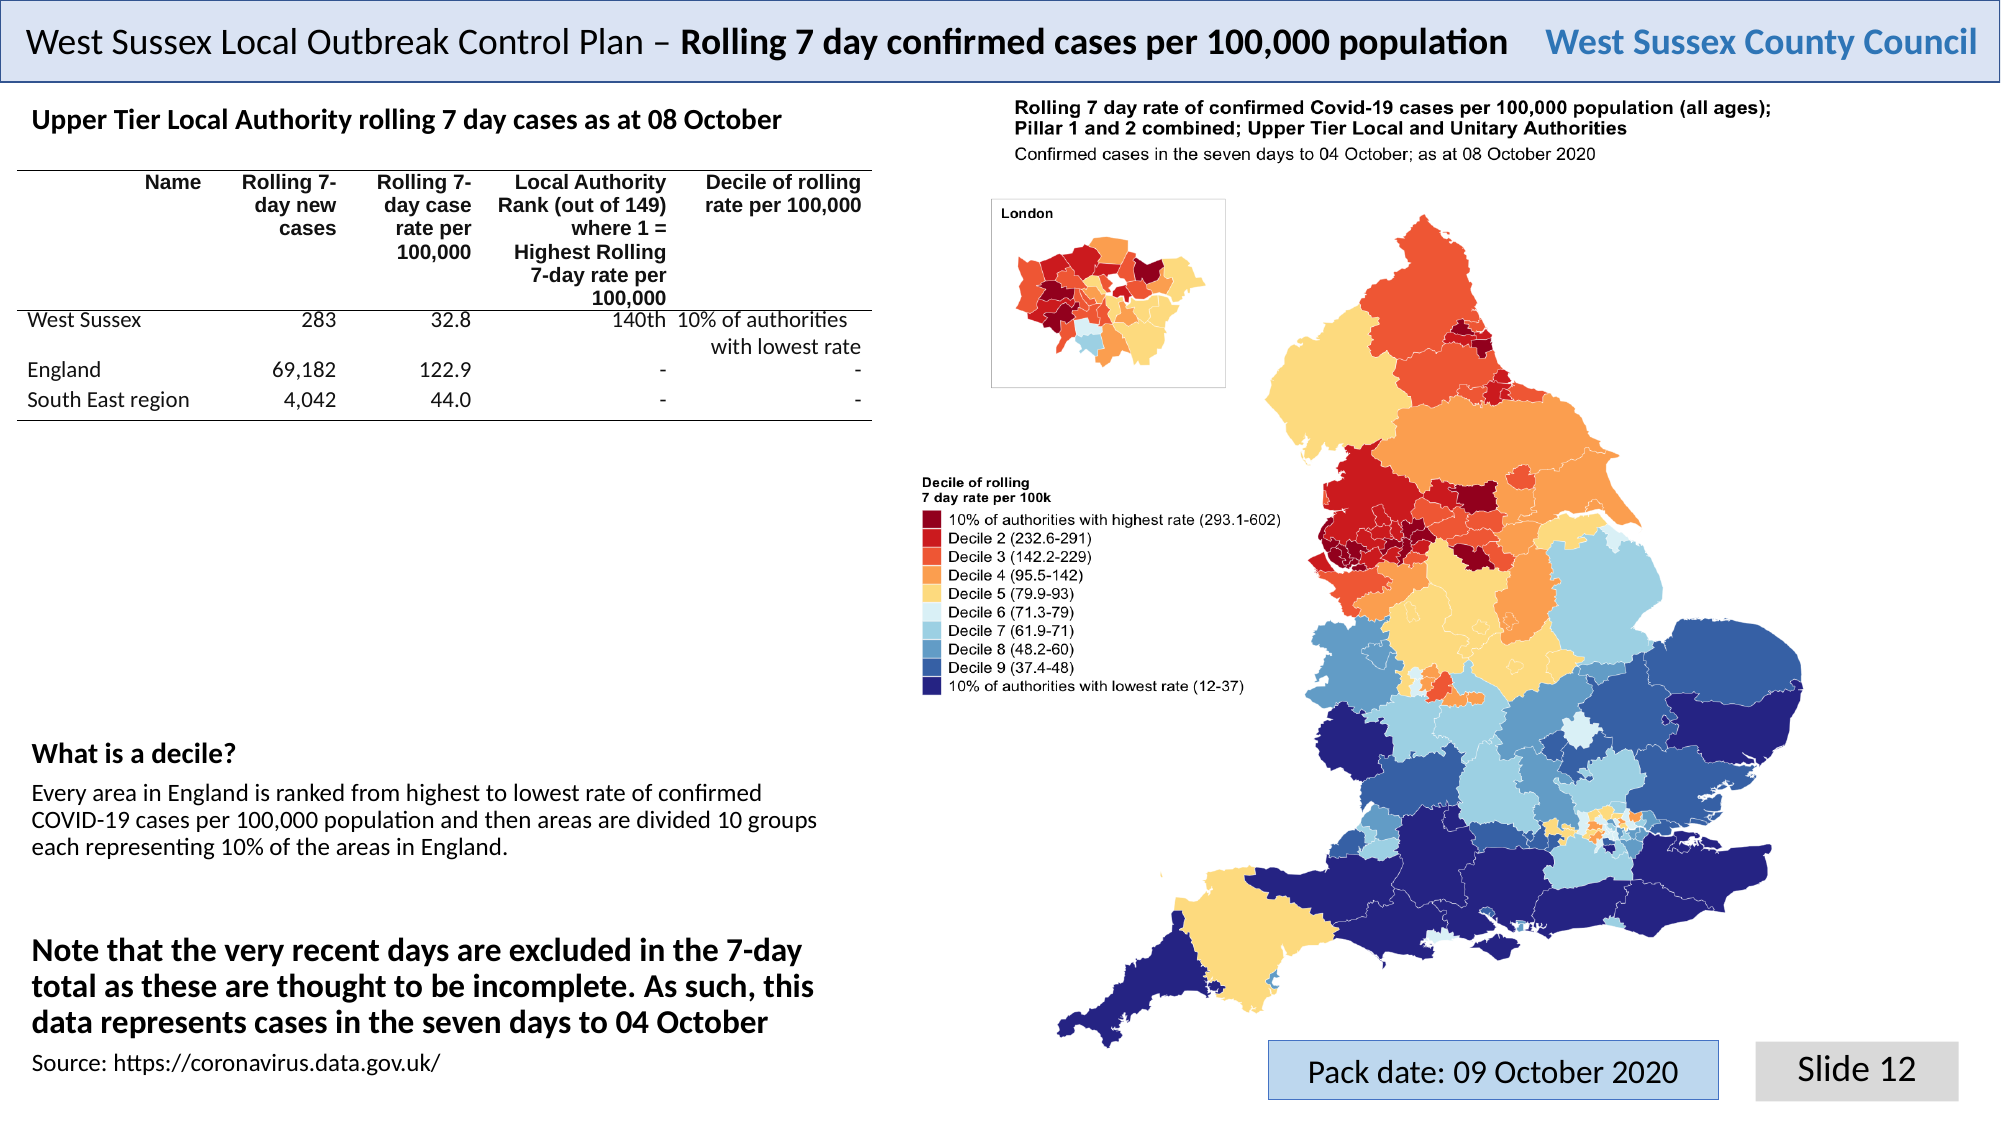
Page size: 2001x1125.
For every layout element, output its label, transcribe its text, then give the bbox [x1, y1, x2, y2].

list Every area in England is ranked from highest to lowest rate of confirmed COVID-19 cases per 100,000 population and then areas are divided 10 groups each representing 10% of the areas in England. [16, 772, 853, 900]
table_cell 140th [482, 311, 677, 360]
table_header Decile of rolling rate per 100,000 [677, 171, 872, 310]
list What is a decile? [16, 731, 562, 772]
table_cell England [17, 360, 212, 390]
table_header Name [17, 171, 212, 310]
table_cell 69,182 [212, 360, 347, 390]
table_cell - [482, 360, 677, 390]
picture [895, 91, 1959, 1104]
table_header Rolling 7-day new cases [212, 171, 347, 310]
table_cell South East region [17, 390, 212, 420]
table_cell West Sussex [17, 311, 212, 360]
table_cell 44.0 [347, 390, 482, 420]
table_cell 32.8 [347, 311, 482, 360]
table_header Local Authority Rank (out of 149) where 1 = Highest Rolling 7-day rate per 100,000 [482, 171, 677, 310]
table_cell 10% of authorities with lowest rate [677, 311, 872, 360]
table_cell - [677, 390, 872, 420]
table_cell - [482, 390, 677, 420]
list Note that the very recent days are excluded in the 7-day total as these are thought to be incomplete. As such, this data represents cases in the seven days to 04 October [16, 925, 853, 1006]
list Source: https://coronavirus.data.gov.uk/ [17, 1042, 660, 1103]
table_header Rolling 7-day case rate per 100,000 [347, 171, 482, 310]
table_cell - [677, 360, 872, 390]
list Upper Tier Local Authority rolling 7 day cases as at 08 October [16, 97, 895, 173]
table_cell 122.9 [347, 360, 482, 390]
table_cell 4,042 [212, 390, 347, 420]
table_cell 283 [212, 311, 347, 360]
